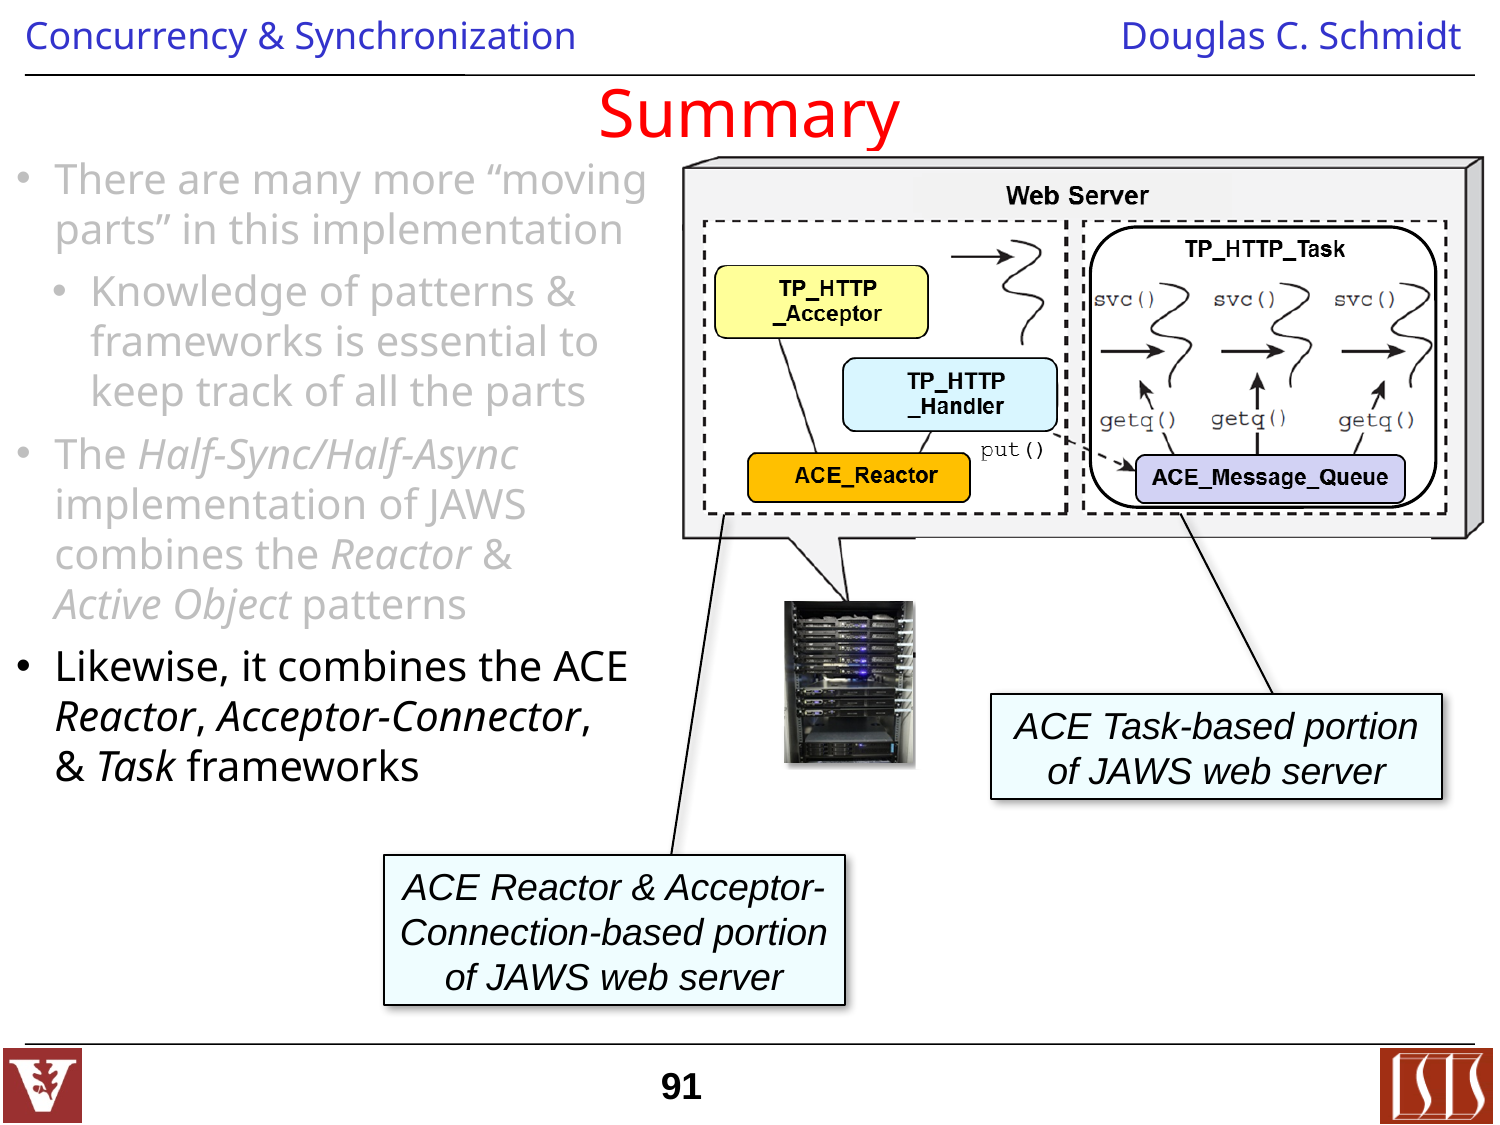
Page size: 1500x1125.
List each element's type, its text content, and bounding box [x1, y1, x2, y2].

text_box ACE Reactor & Acceptor-Connection-based portion of JAWS web server [383, 855, 845, 1006]
picture [3, 1048, 82, 1123]
text_box ACE Task-based portion of JAWS web server [991, 777, 1443, 800]
picture [1380, 1048, 1493, 1124]
text_box There are many more “moving parts” in this implementation Knowledge of patterns & frameworks is essential to keep track of all the parts The Half-Sync/Half-Async implementation of JAWS combines the Reactor & Active Object patterns Likewise, it combines the ACE Reactor, Acceptor-Connector, & Task frameworks [1, 145, 685, 923]
picture [682, 151, 1486, 770]
title Summary [24, 79, 1476, 143]
